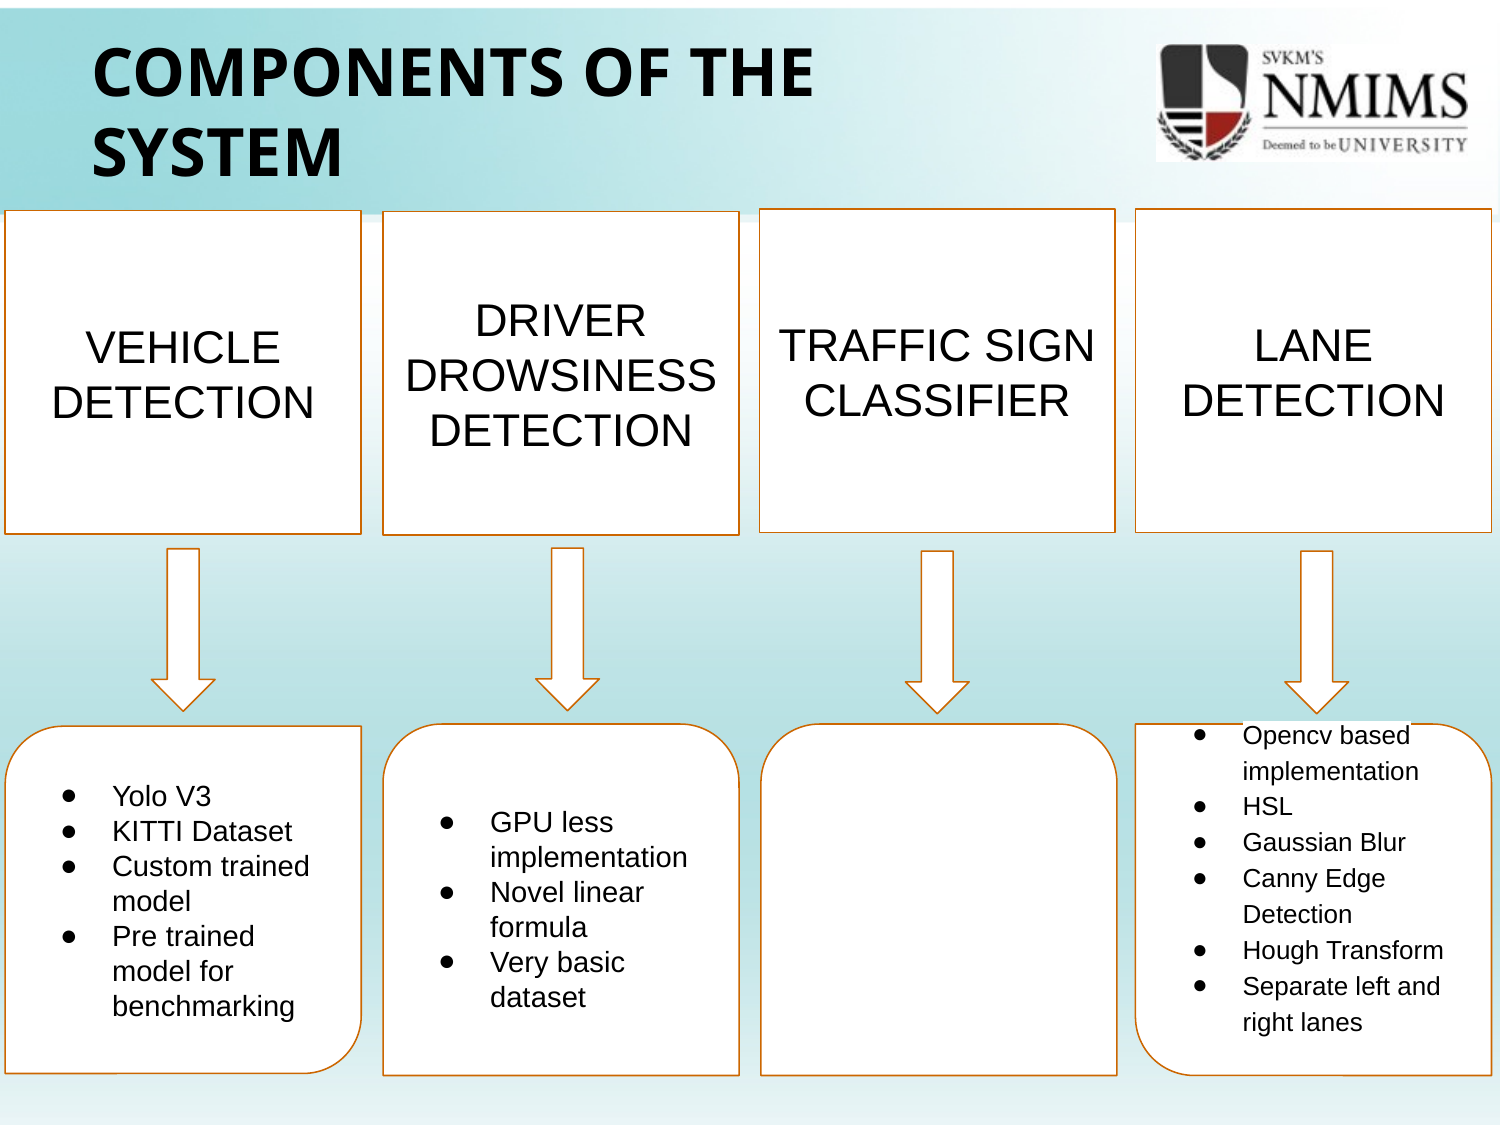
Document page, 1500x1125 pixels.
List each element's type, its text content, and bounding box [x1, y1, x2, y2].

text_box [905, 551, 970, 714]
text_box [362, 399, 383, 495]
title COMPONENTS OF THE SYSTEM [76, 106, 1060, 198]
text_box [1284, 551, 1349, 714]
text_box VEHICLE DETECTION [5, 210, 362, 534]
text_box [1107, 294, 1300, 563]
text_box [740, 399, 759, 495]
text_box Yolo V3 KITTI Dataset Custom trained model Pre trained model for benchmarking [5, 726, 362, 1074]
text_box LANE DETECTION [1135, 209, 1492, 533]
text_box TRAFFIC SIGN CLASSIFIER [759, 209, 1116, 533]
text_box [760, 724, 1117, 1076]
text_box Opencv based implementation HSL Gaussian Blur Canny Edge Detection Hough Transform Separate left and right lanes [1135, 724, 1492, 1076]
text_box GPU less implementation Novel linear formula Very basic dataset [383, 724, 740, 1076]
text_box [151, 548, 216, 712]
text_box [535, 548, 600, 711]
picture [0, 0, 1500, 1125]
text_box DRIVER DROWSINESS DETECTION [383, 211, 740, 535]
